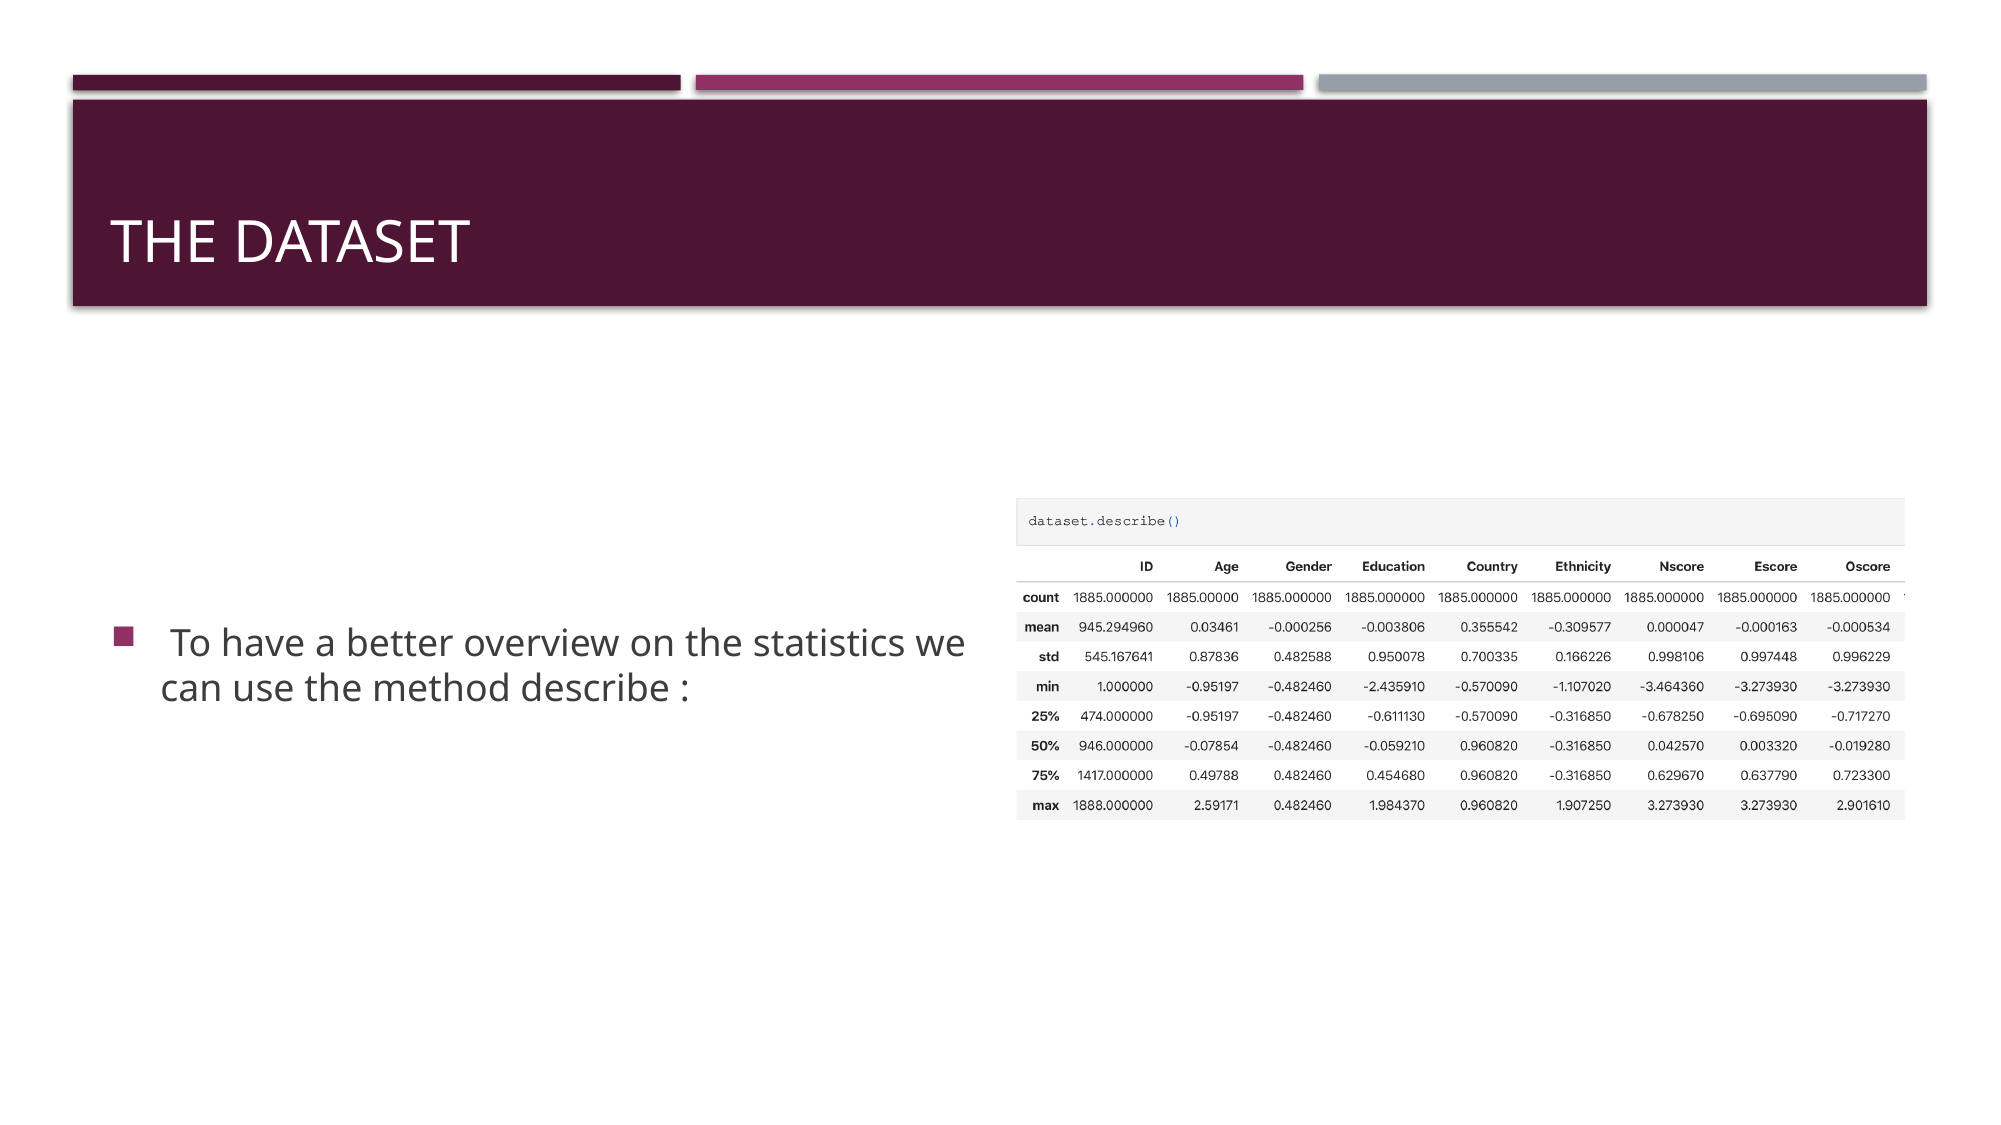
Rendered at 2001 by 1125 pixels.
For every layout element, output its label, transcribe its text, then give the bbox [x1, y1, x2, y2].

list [1014, 498, 1906, 829]
list To have a better overview on the statistics we can use the method describe : [95, 365, 985, 962]
title The Dataset [95, 119, 1905, 282]
